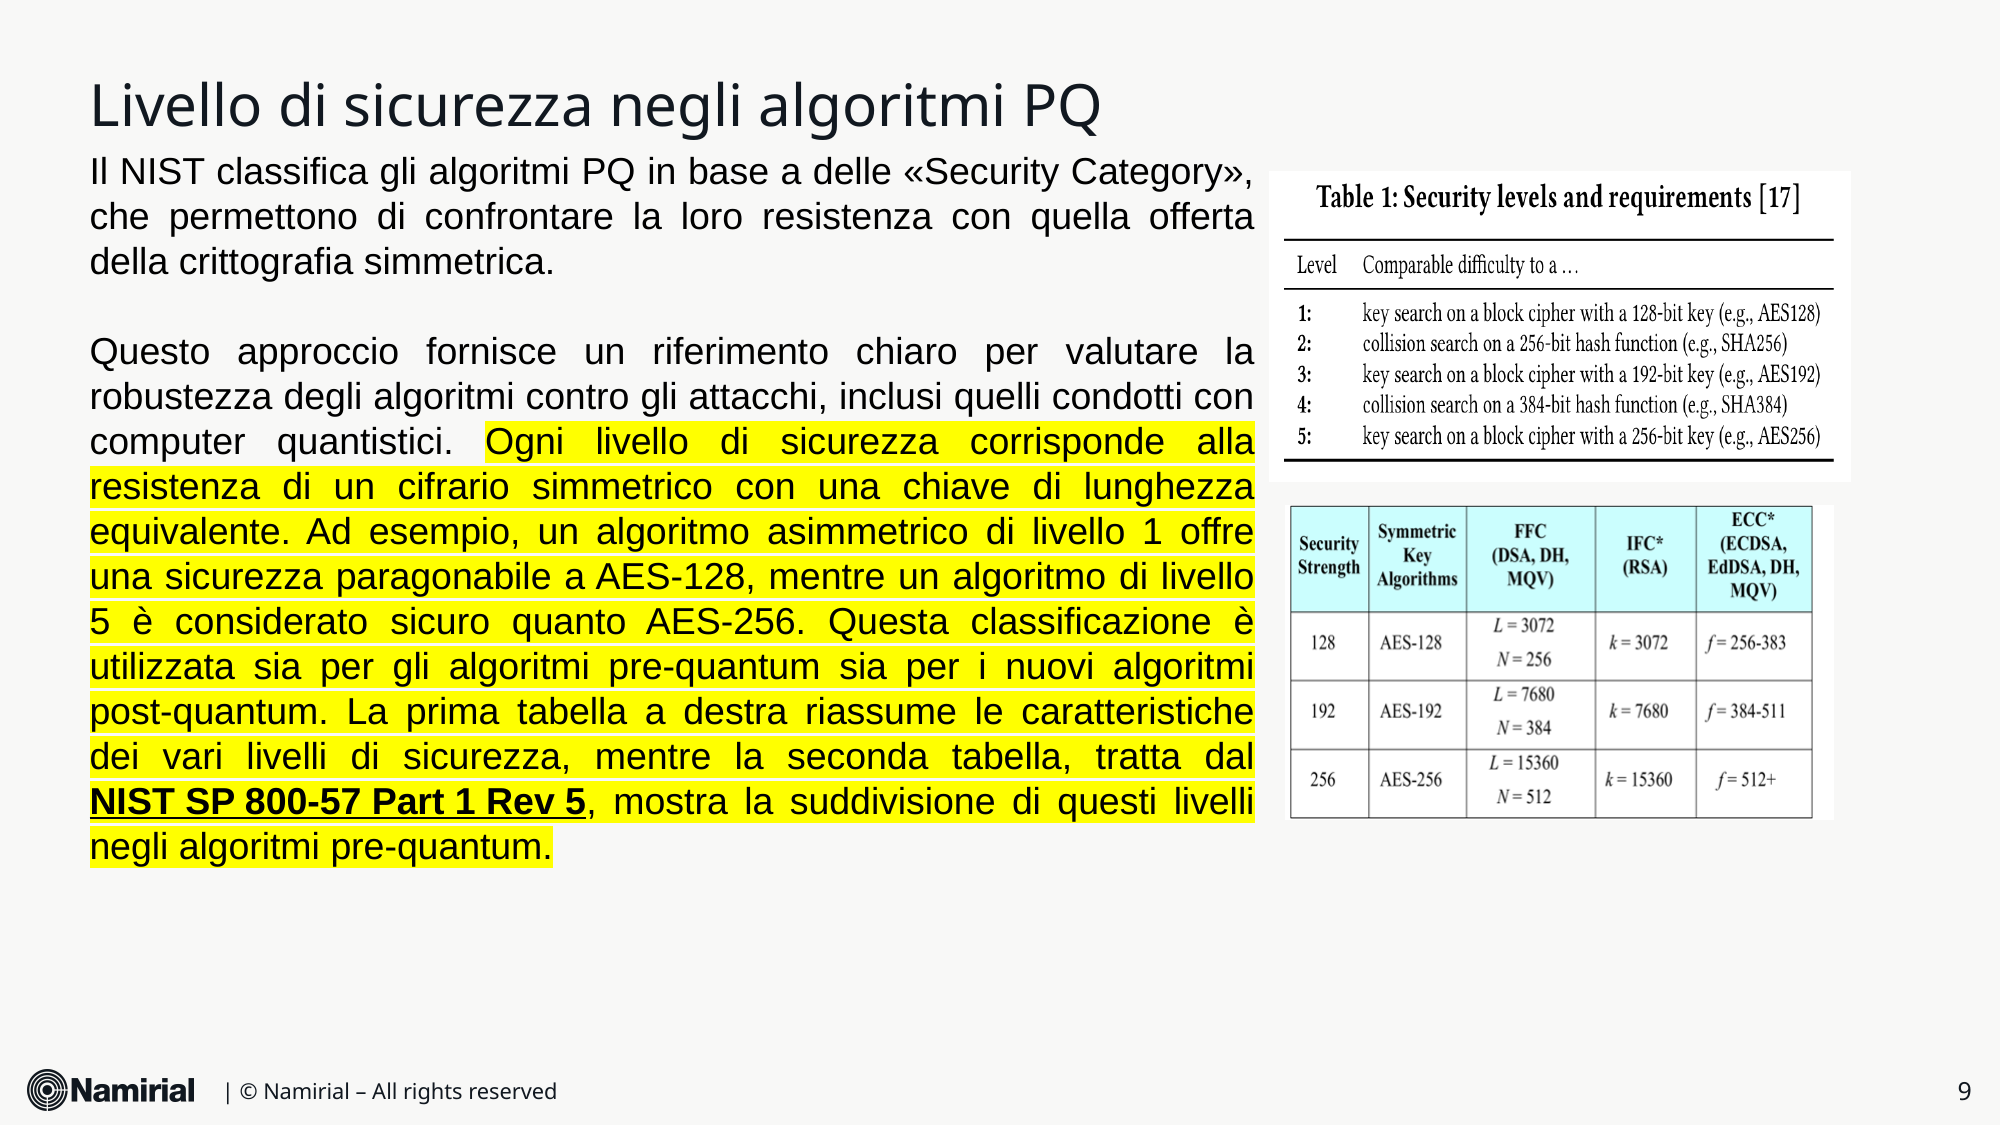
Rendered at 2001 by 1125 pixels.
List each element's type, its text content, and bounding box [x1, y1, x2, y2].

picture [1269, 171, 1851, 482]
picture [1285, 505, 1835, 820]
picture [27, 1069, 194, 1111]
title Livello di sicurezza negli algoritmi PQ [74, 67, 1908, 140]
text_box Il NIST classifica gli algoritmi PQ in base a delle «Security Category», che permettono di confrontare la loro resistenza con quella offerta della crittografia simmetrica. Questo approccio fornisce un riferimento chiaro per valutare la robustezza degli algoritmi contro gli attacchi, inclusi quelli condotti con computer quantistici. Ogni livello di sicurezza corrisponde alla resistenza di un cifrario simmetrico con una chiave di lunghezza equivalente. Ad esempio, un algoritmo asimmetrico di livello 1 offre una sicurezza paragonabile a AES-128, mentre un algoritmo di livello 5 è considerato sicuro quanto AES-256. Questa classificazione è utilizzata sia per gli algoritmi pre-quantum sia per i nuovi algoritmi post-quantum. La prima tabella a destra riassume le caratteristiche dei vari livelli di sicurezza, mentre la seconda tabella, tratta dal NIST SP 800-57 Part 1 Rev 5, mostra la suddivisione di questi livelli negli algoritmi pre-quantum. [74, 139, 1270, 875]
